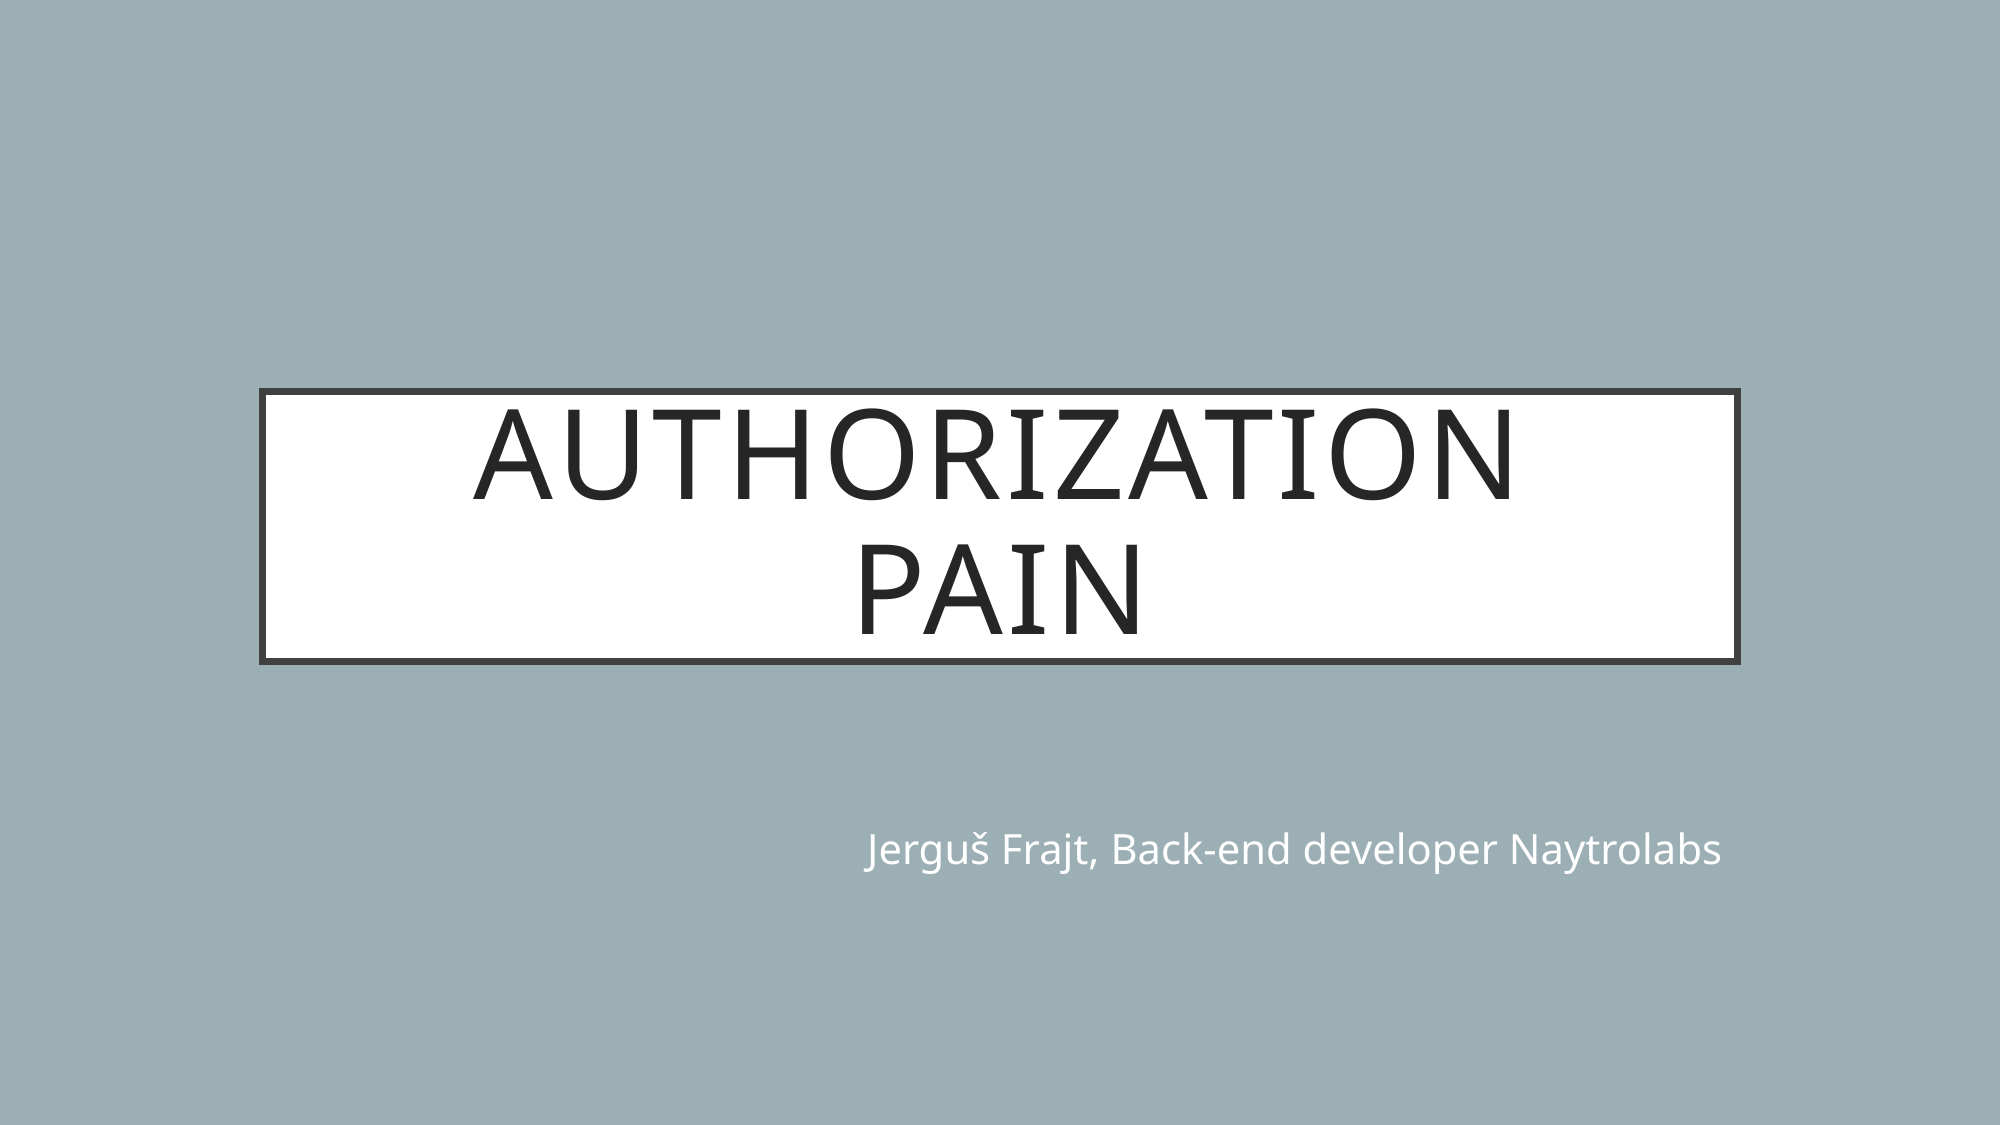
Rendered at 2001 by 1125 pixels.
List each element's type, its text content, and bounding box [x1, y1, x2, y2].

title Authorization pain [259, 388, 1741, 665]
subtitle Jerguš Frajt, Back-end developer Naytrolabs [621, 815, 1738, 1020]
